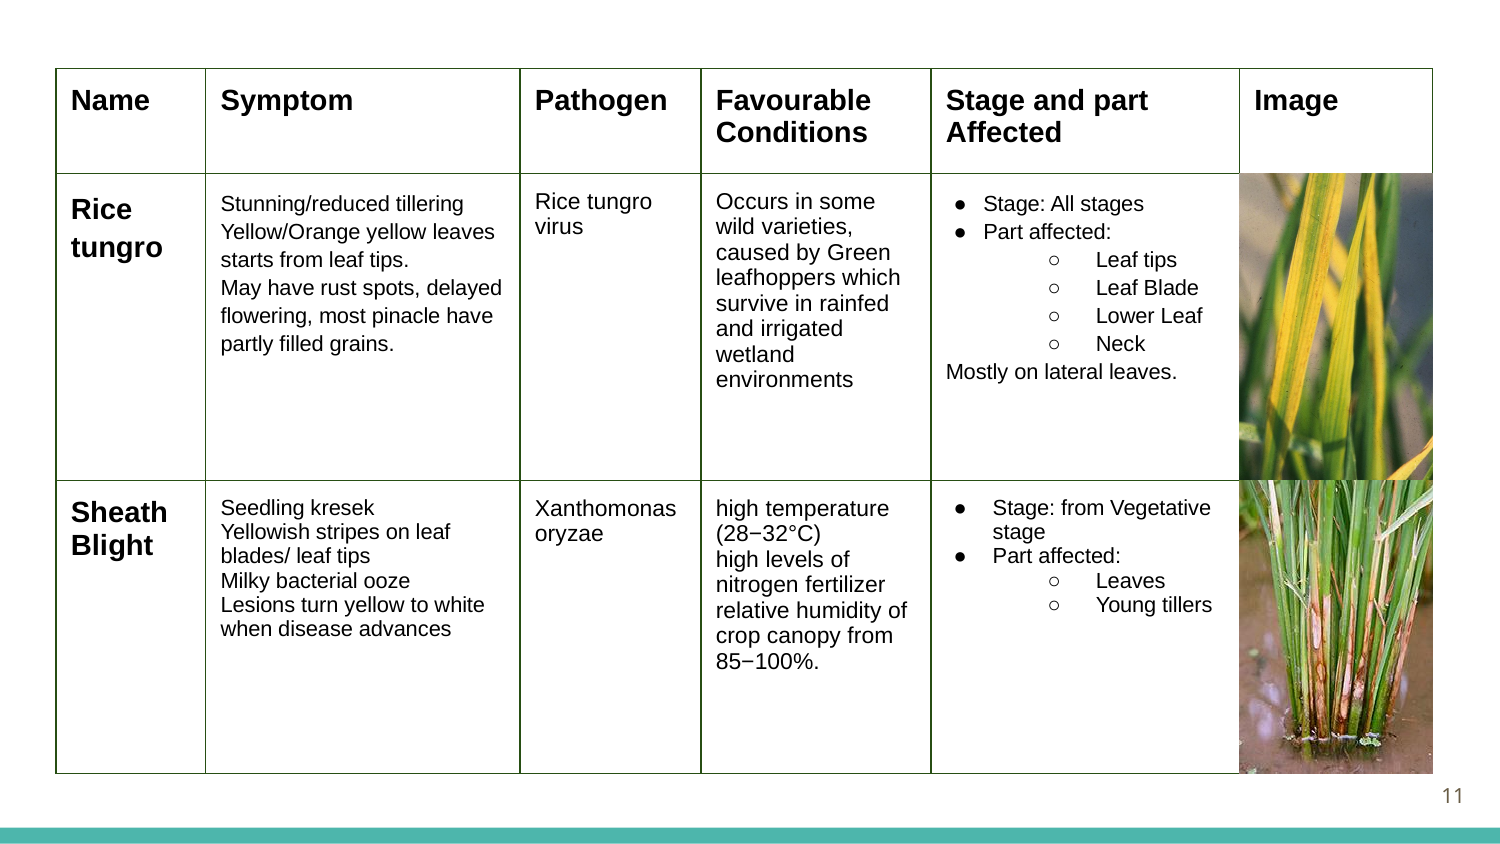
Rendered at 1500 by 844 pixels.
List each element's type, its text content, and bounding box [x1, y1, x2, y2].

table_cell Xanthomonas oryzae [521, 481, 700, 773]
table_cell Stunning/reduced tillering Yellow/Orange yellow leaves starts from leaf tips. May have rust spots, delayed flowering, most pinacle have partly filled grains. [206, 174, 519, 480]
table_header Favourable Conditions [702, 69, 930, 173]
slide_number ‹#› [1389, 764, 1480, 830]
table_cell Occurs in some wild varieties, caused by Green leafhoppers which survive in rainfed and irrigated wetland environments [702, 174, 930, 480]
table_cell Stage: All stages Part affected: Leaf tips Leaf Blade Lower Leaf Neck Mostly on lateral leaves. [932, 174, 1236, 480]
table_cell Rice tungro [57, 174, 205, 480]
table_header Pathogen [521, 69, 700, 173]
table_cell Sheath Blight [57, 481, 205, 773]
table_header Stage and part Affected [932, 69, 1239, 173]
table_header Image [1240, 69, 1432, 171]
table_cell Stage: from Vegetative stage Part affected: Leaves Young tillers [932, 481, 1234, 773]
table_header Symptom [206, 69, 519, 173]
table_cell Seedling kresek Yellowish stripes on leaf blades/ leaf tips Milky bacterial ooze Lesions turn yellow to white when disease advances [206, 481, 519, 773]
table_cell Rice tungro virus [521, 174, 700, 480]
table_header Name [57, 69, 205, 173]
table_cell high temperature (28−32°C) high levels of nitrogen fertilizer relative humidity of crop canopy from 85−100%. [702, 481, 930, 773]
picture [1239, 173, 1433, 775]
